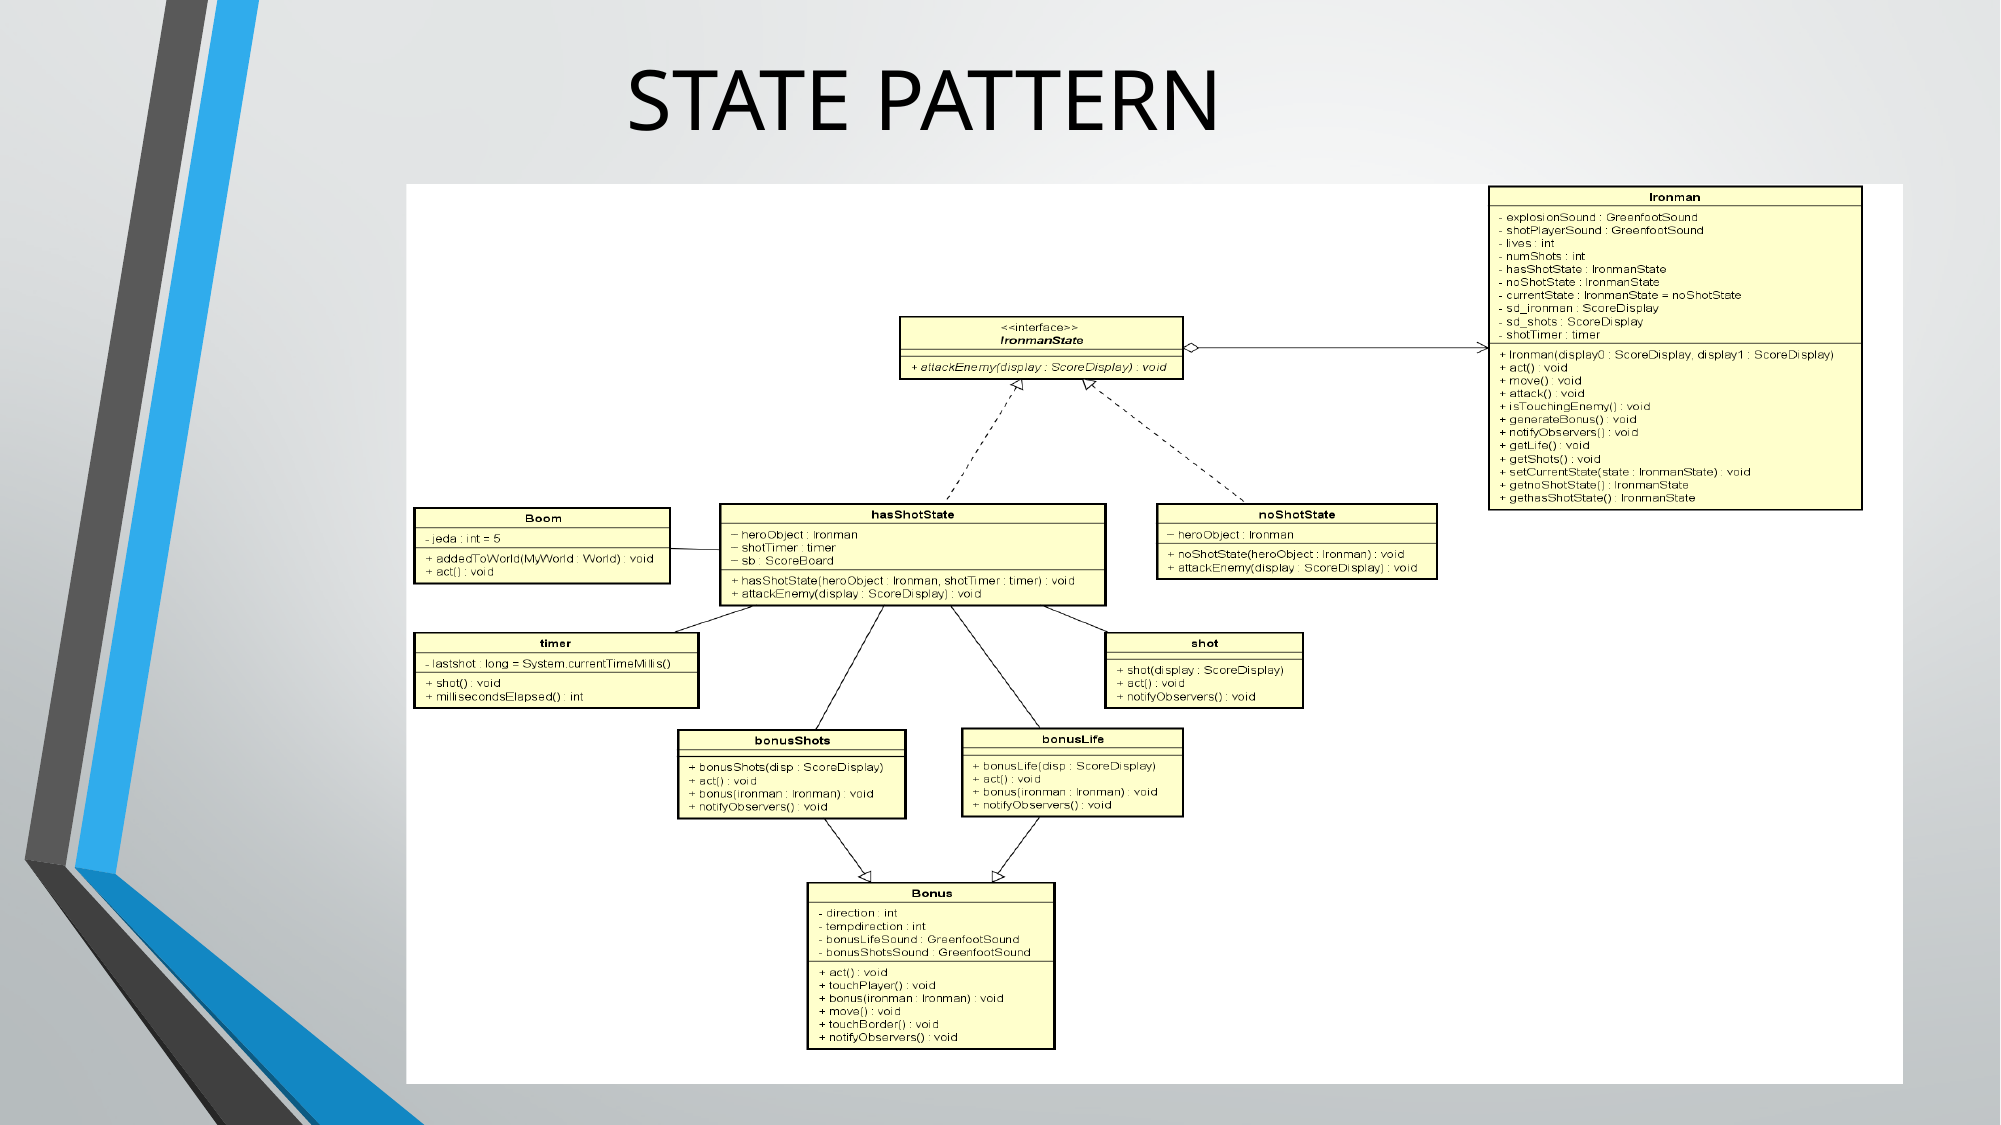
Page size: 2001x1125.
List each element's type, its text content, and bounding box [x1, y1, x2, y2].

text_box STATE PATTERN [611, 40, 1239, 155]
picture [406, 183, 1904, 1084]
